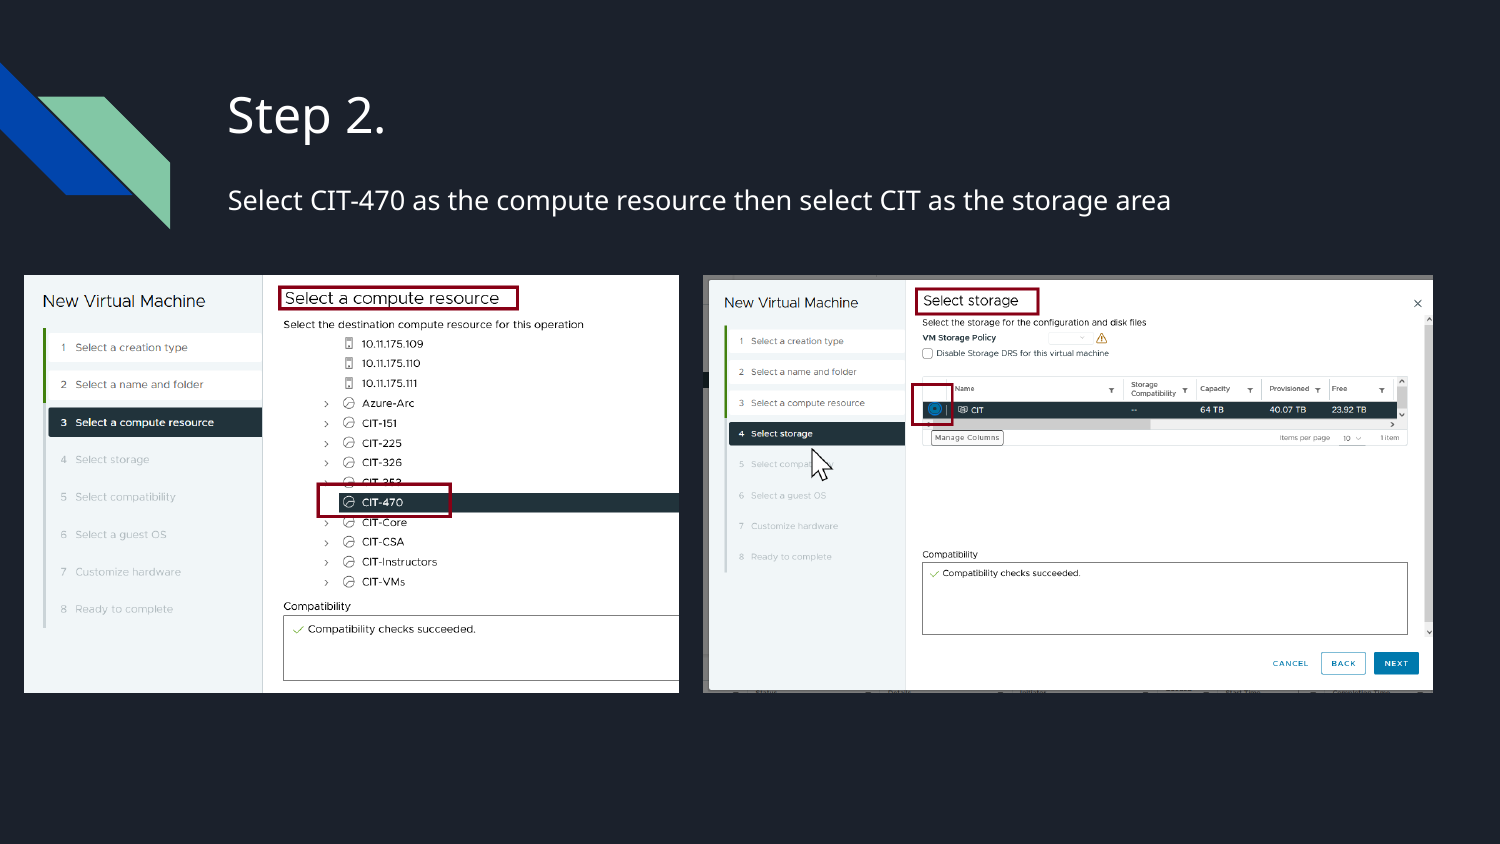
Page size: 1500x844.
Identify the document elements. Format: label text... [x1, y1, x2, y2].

title Step 2. [212, 64, 1368, 161]
picture [24, 275, 679, 694]
picture [703, 275, 1434, 694]
list Select CIT-470 as the compute resource then select CIT as the storage area [212, 161, 1368, 251]
